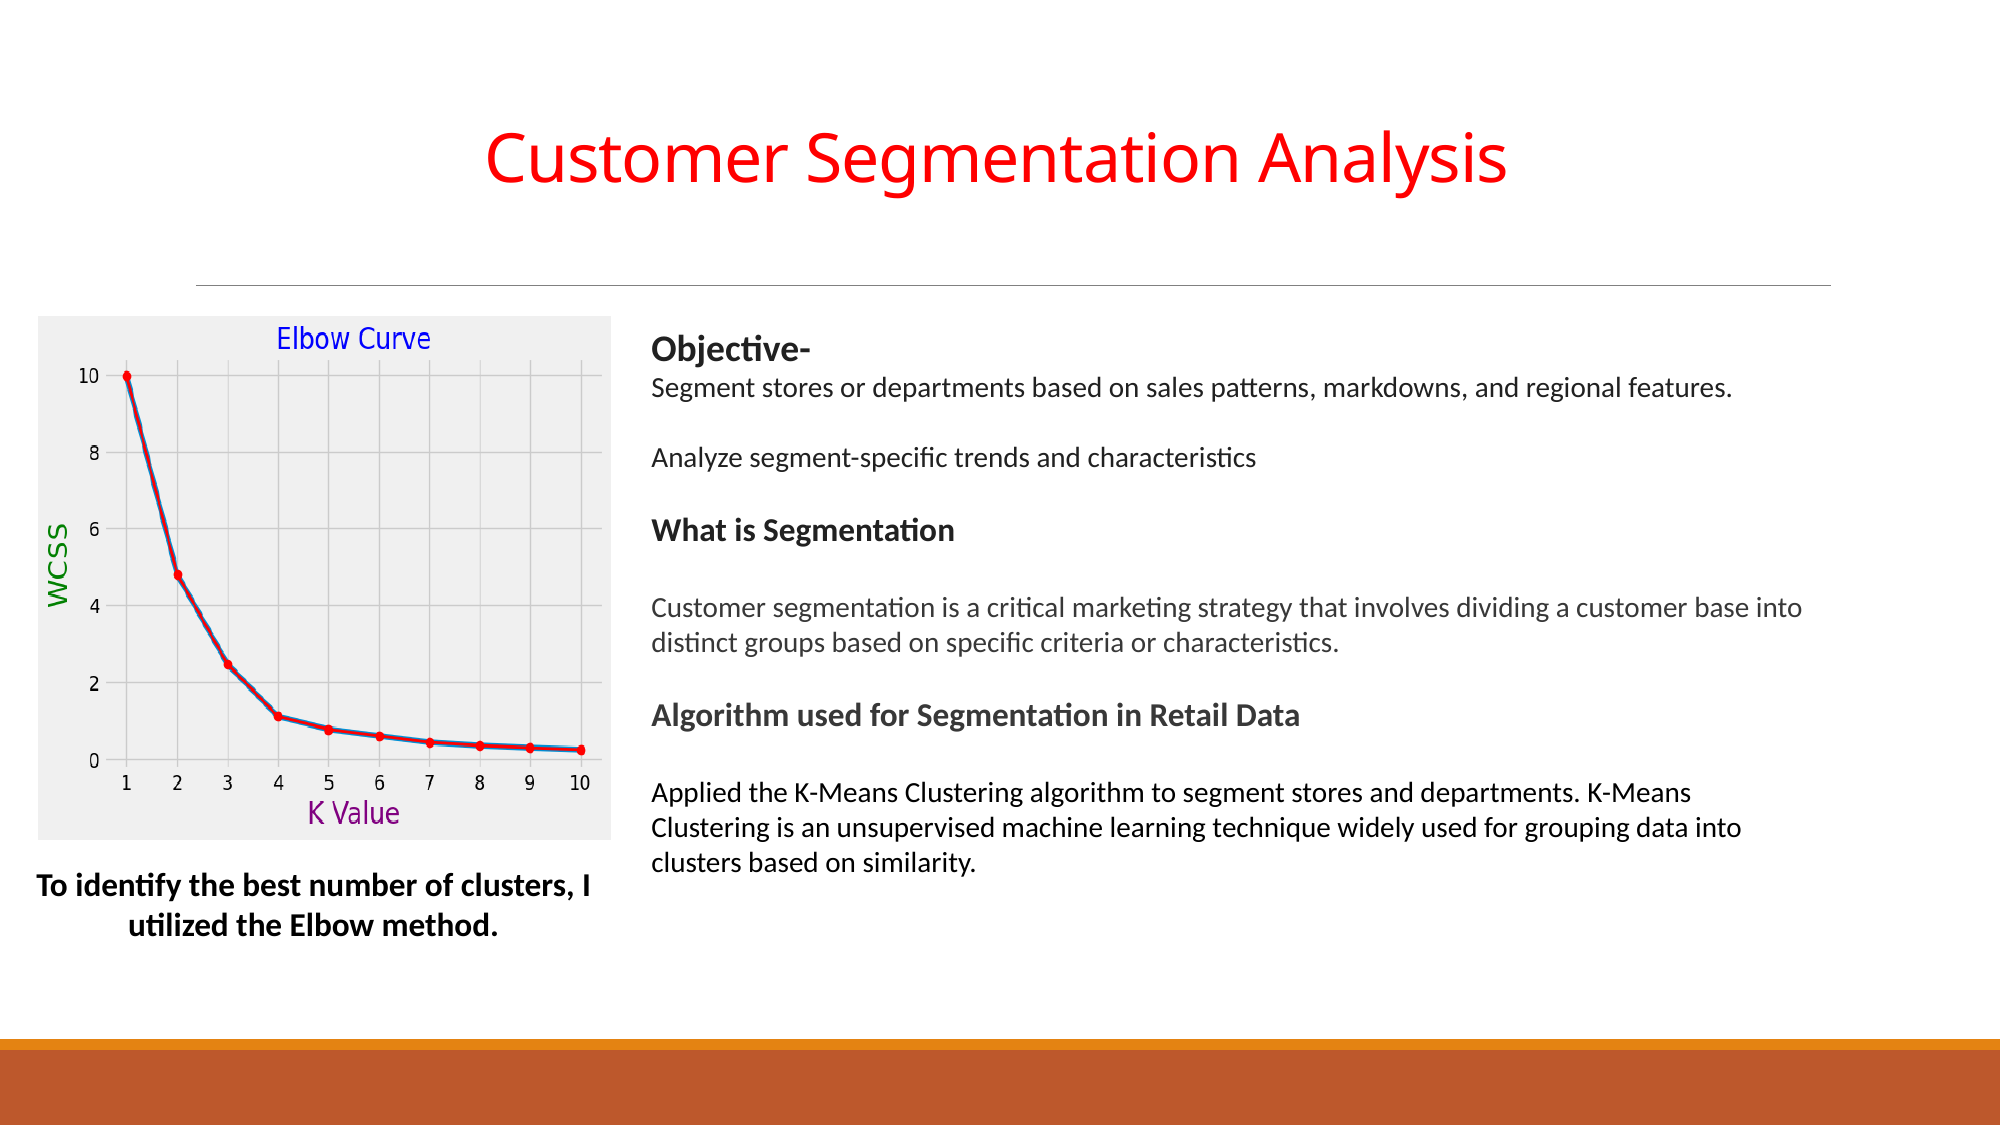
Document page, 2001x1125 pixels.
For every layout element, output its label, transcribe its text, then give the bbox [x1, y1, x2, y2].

title Customer Segmentation Analysis [180, 47, 1830, 285]
picture [37, 315, 611, 841]
text_box Objective- Segment stores or departments based on sales patterns, markdowns, and regional features. Analyze segment-specific trends and characteristics What is Segmentation Customer segmentation is a critical marketing strategy that involves dividing a customer base into distinct groups based on specific criteria or characteristics. Algorithm used for Segmentation in Retail Data Applied the K-Means Clustering algorithm to segment stores and departments. K-Means Clustering is an unsupervised machine learning technique widely used for grouping data into clusters based on similarity. [636, 316, 1830, 1011]
text_box To identify the best number of clusters, I utilized the Elbow method. [17, 855, 611, 951]
